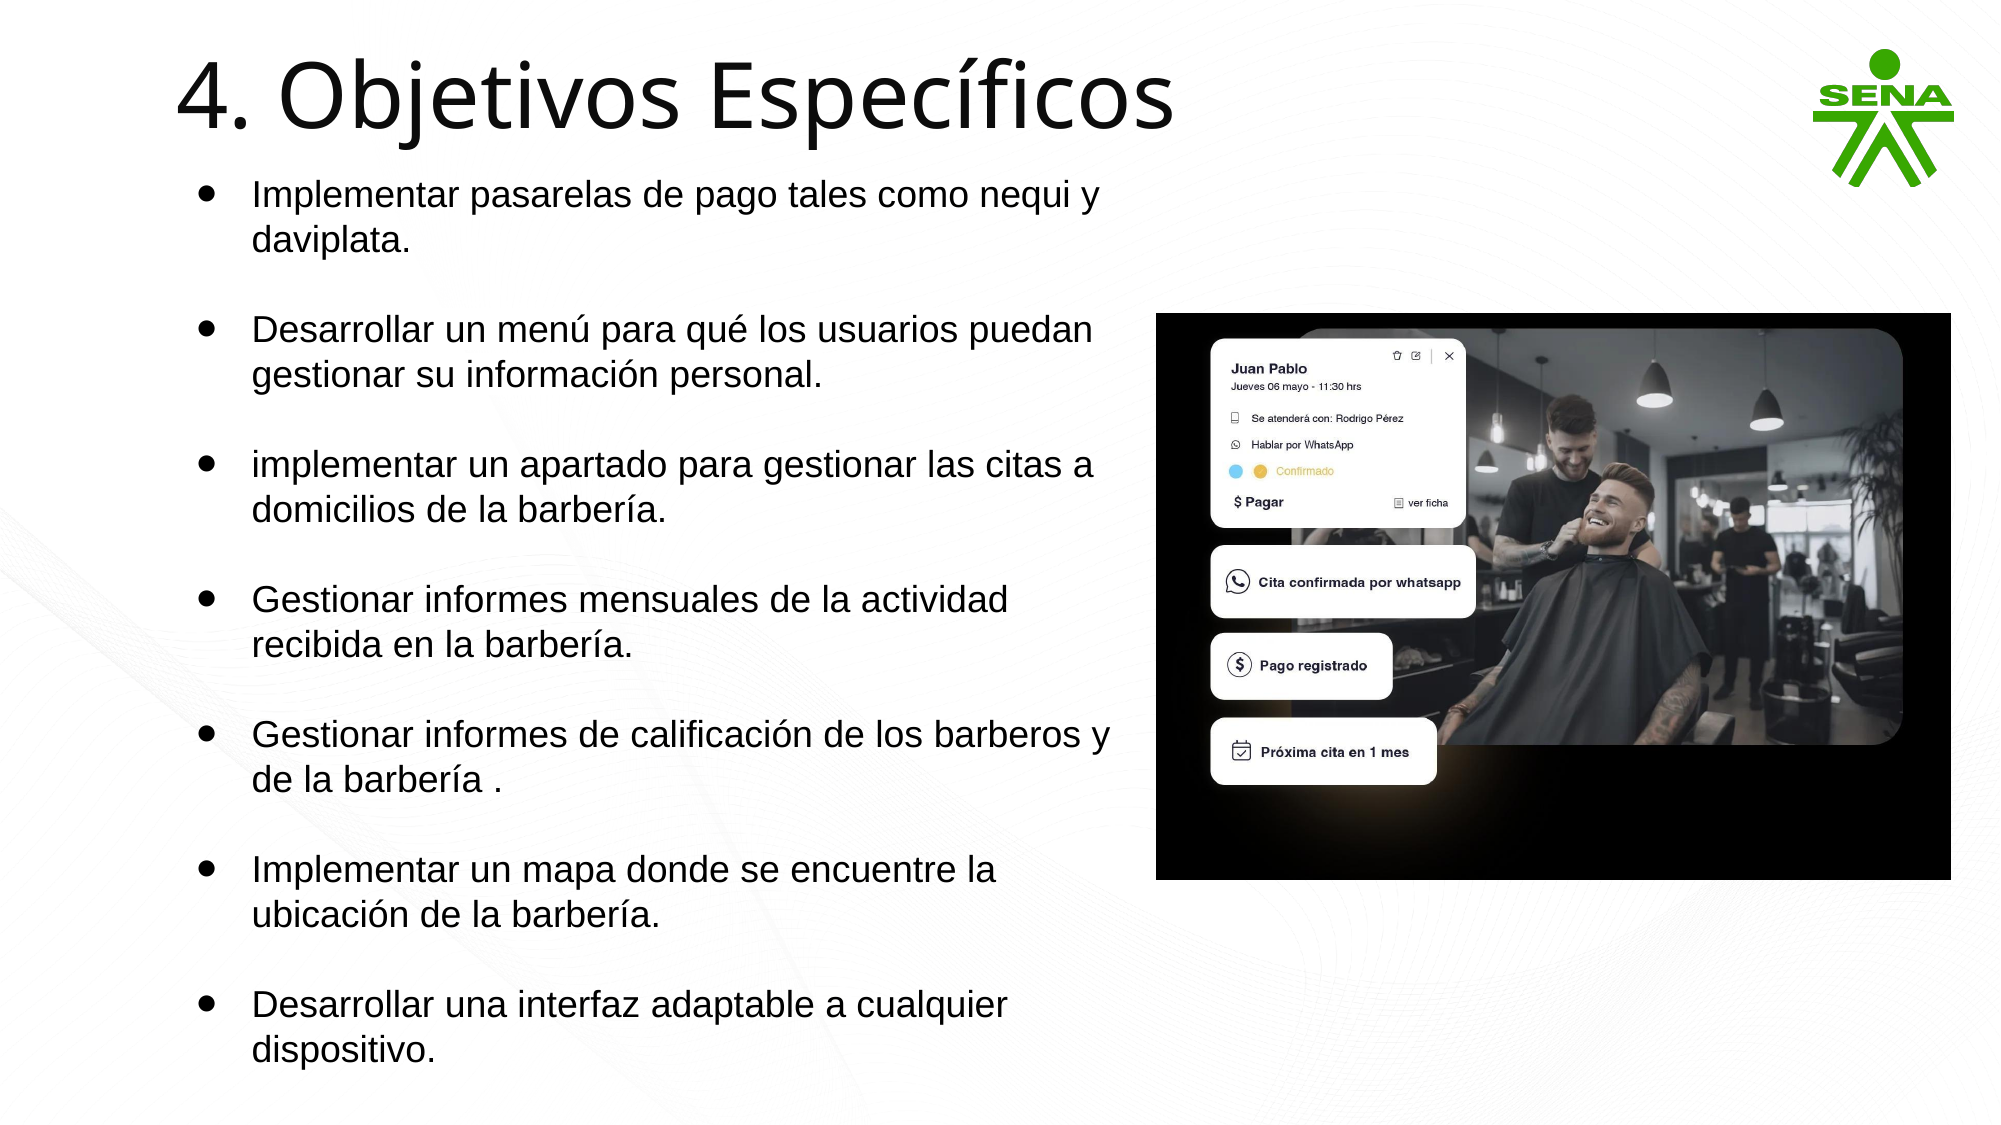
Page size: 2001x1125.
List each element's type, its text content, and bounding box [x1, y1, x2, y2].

text_box Implementar pasarelas de pago tales como nequi y daviplata. Desarrollar un menú para qué los usuarios puedan gestionar su información personal. implementar un apartado para gestionar las citas a domicilios de la barbería. Gestionar informes mensuales de la actividad recibida en la barbería. Gestionar informes de calificación de los barberos y de la barbería . Implementar un mapa donde se encuentre la ubicación de la barbería. Desarrollar una interfaz adaptable a cualquier dispositivo. [161, 72, 1144, 1125]
text_box 4. Objetivos Específicos [137, 42, 1863, 154]
picture [0, 0, 2000, 1125]
